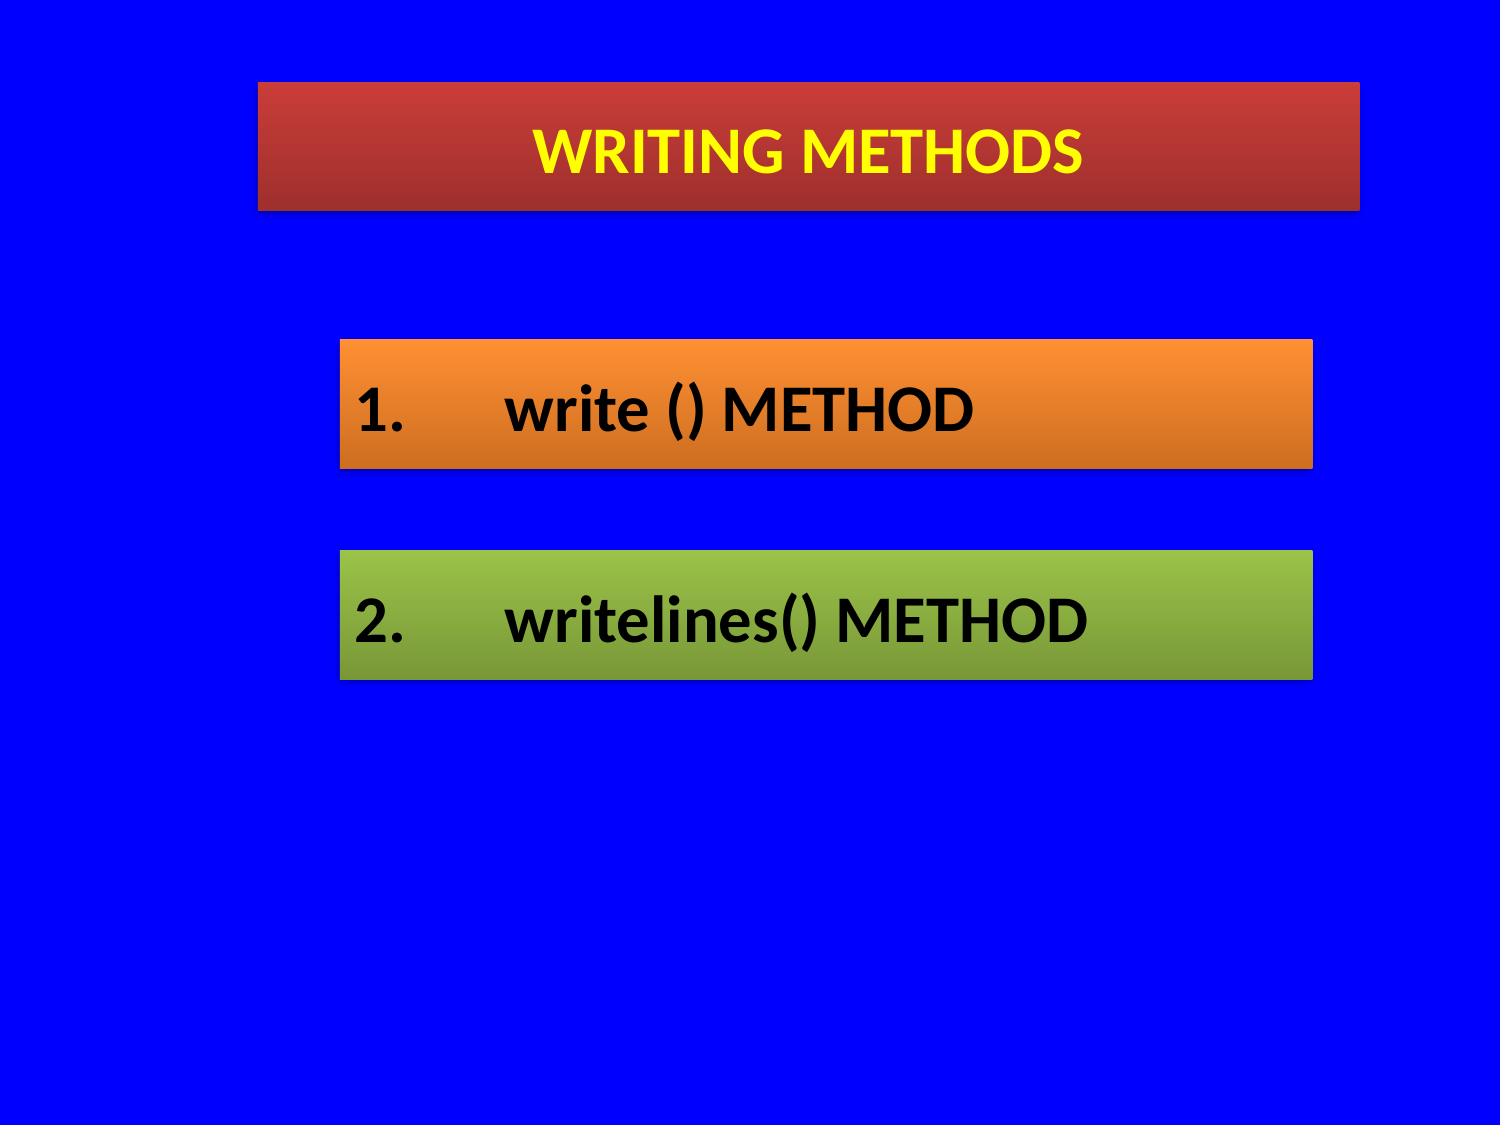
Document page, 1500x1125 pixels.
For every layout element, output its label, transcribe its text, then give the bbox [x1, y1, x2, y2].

text_box 2. writelines() METHOD [339, 550, 1313, 680]
text_box 1. write () METHOD [339, 339, 1313, 469]
text_box WRITING METHODS [257, 82, 1360, 211]
